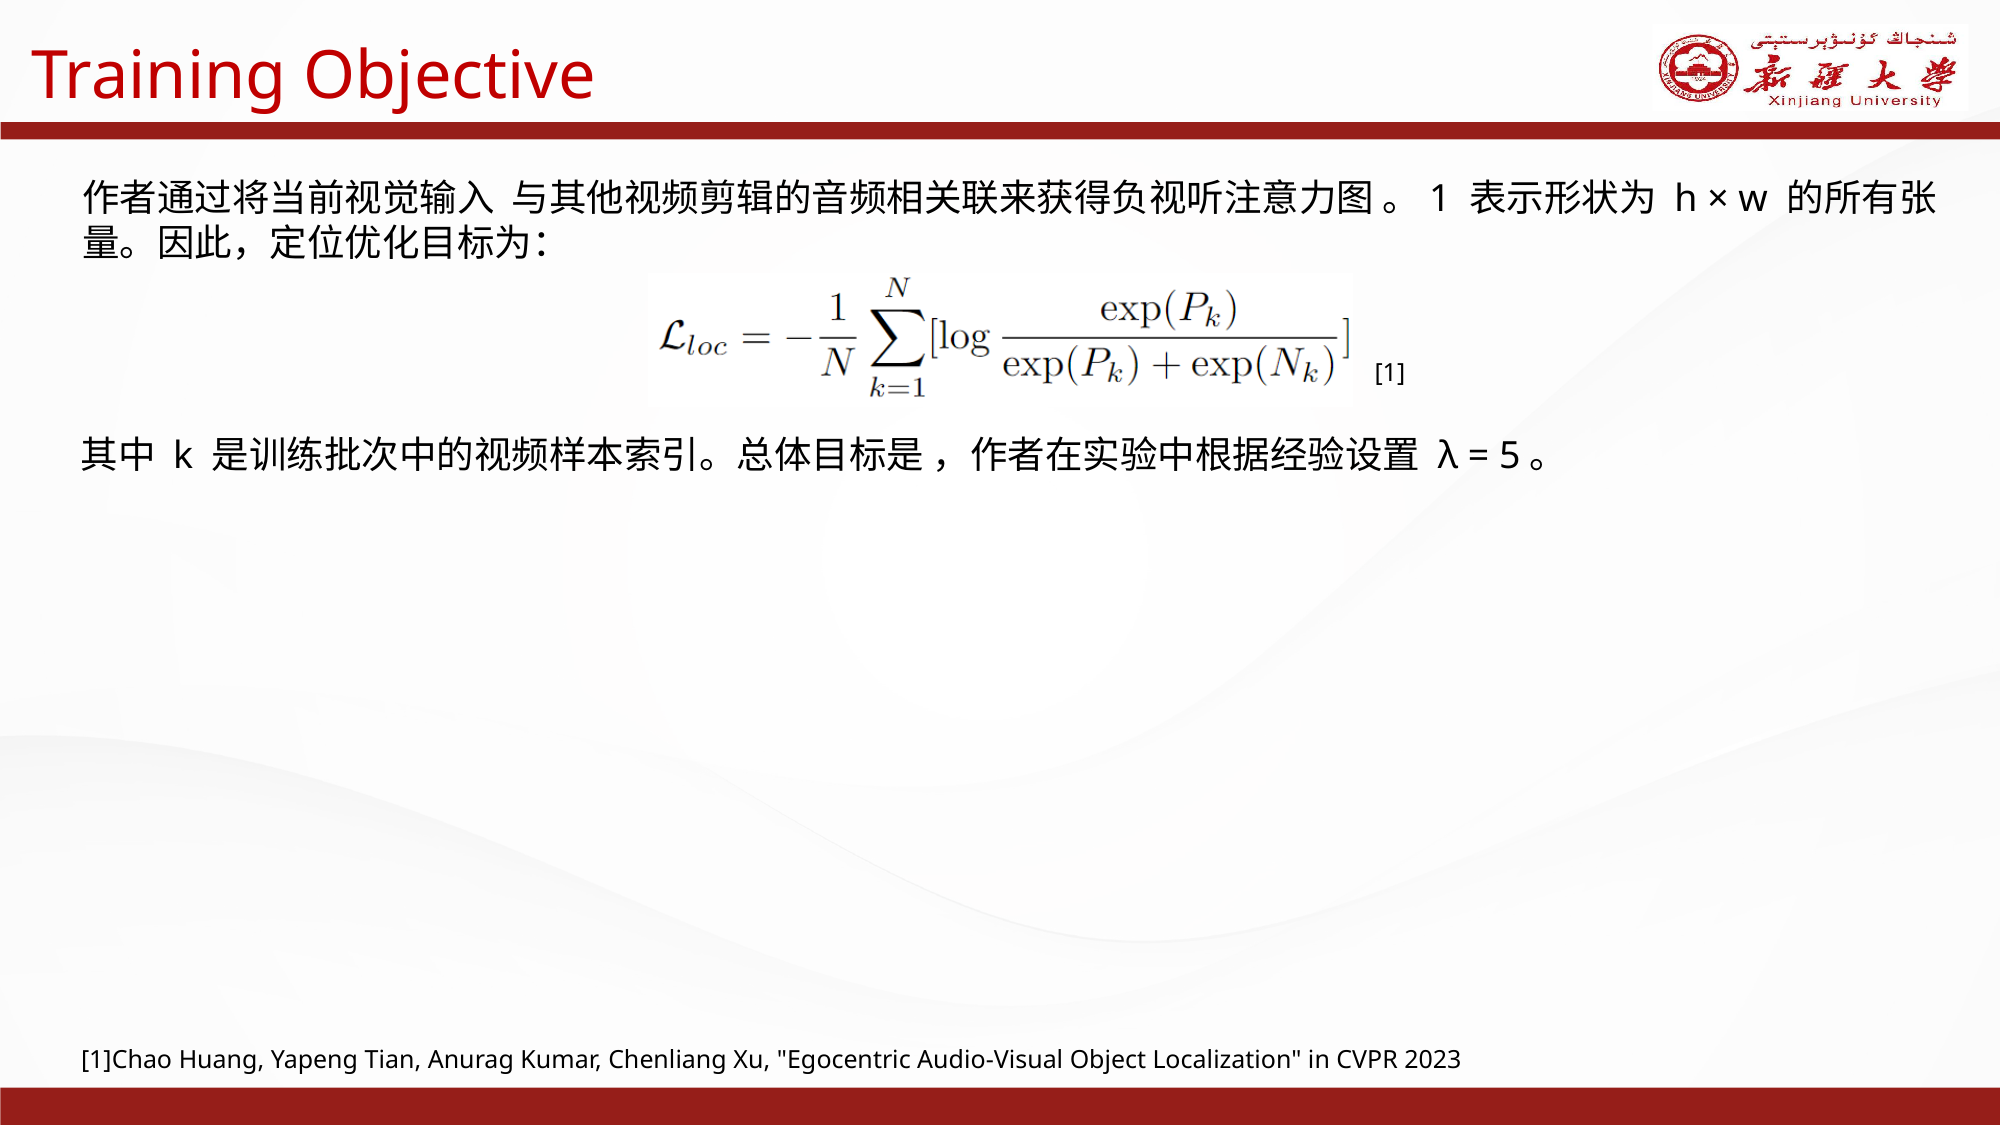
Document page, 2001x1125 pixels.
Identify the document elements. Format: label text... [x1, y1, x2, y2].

text_box [1]Chao Huang, Yapeng Tian, Anurag Kumar, Chenliang Xu, "Egocentric Audio-Visual Object Localization" in CVPR 2023 [66, 1036, 1934, 1075]
text_box Training Objective [31, 24, 1423, 113]
text_box [0, 121, 2000, 140]
text_box [1] [1359, 349, 1430, 394]
picture [0, 140, 2000, 1086]
picture [0, 0, 2000, 121]
text_box [0, 1086, 2000, 1125]
